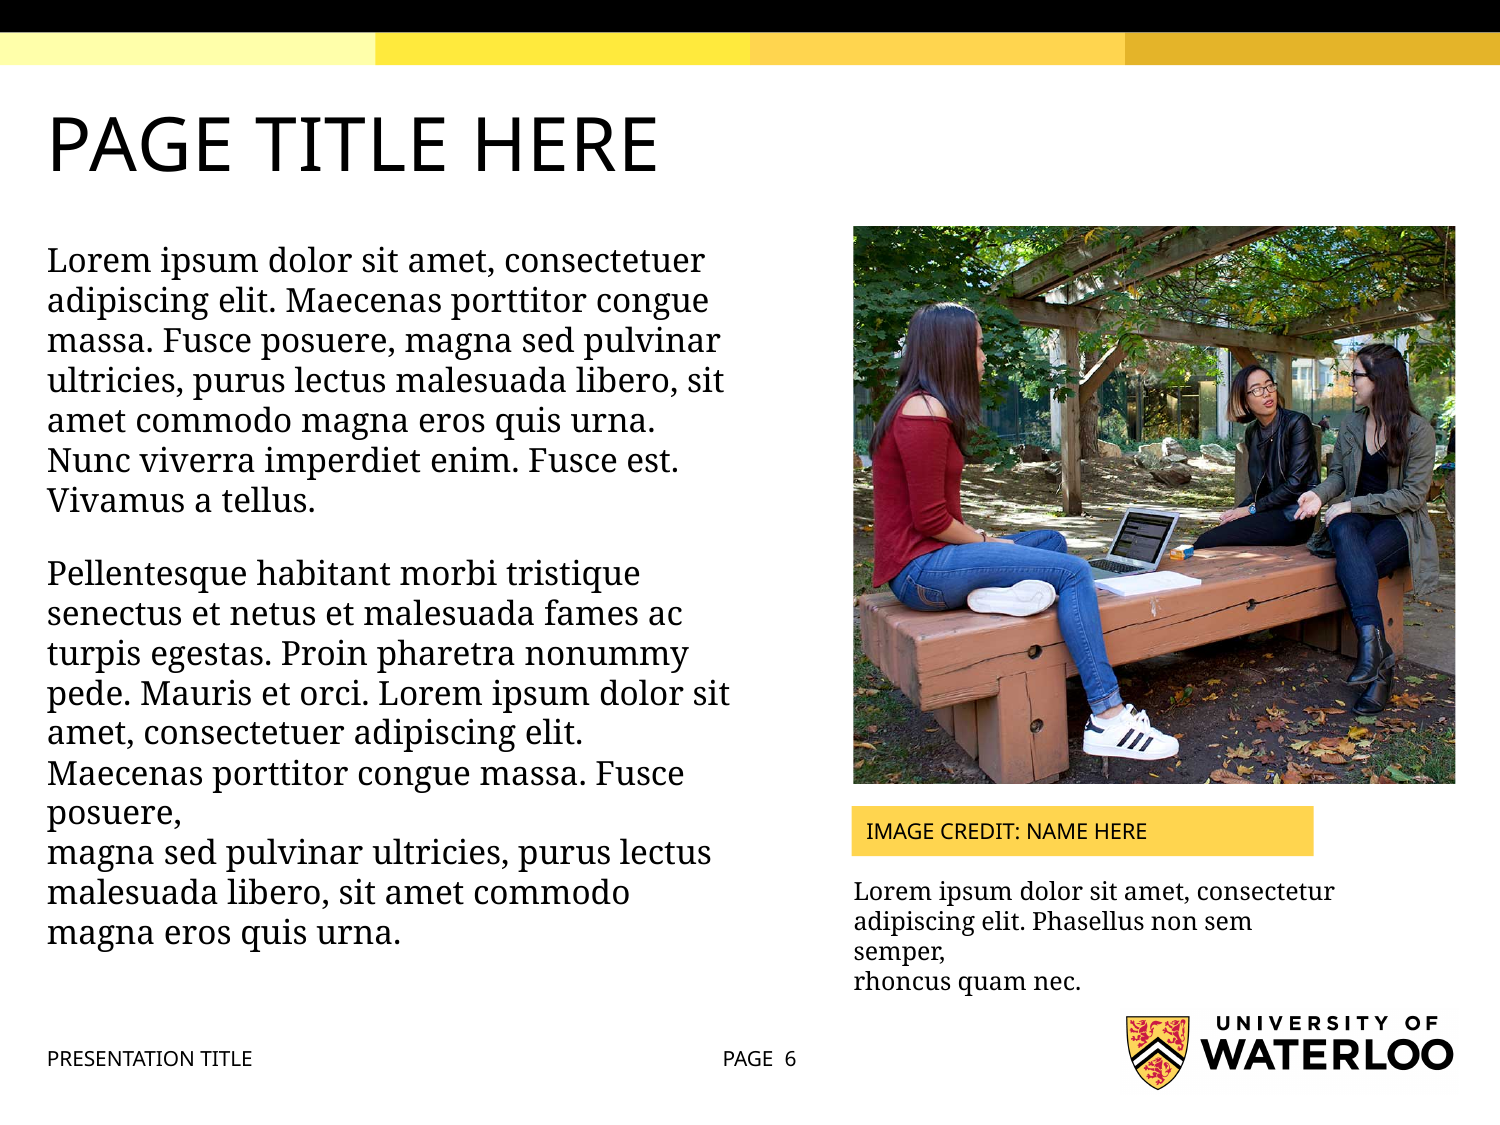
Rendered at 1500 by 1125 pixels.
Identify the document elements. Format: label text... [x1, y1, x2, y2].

footer PRESENTATION TITLE [31, 1039, 675, 1081]
text_box Lorem ipsum dolor sit amet, consectetur adipiscing elit. Phasellus non sem semper, rhoncus quam nec. [838, 868, 1352, 1003]
picture [1120, 1008, 1459, 1095]
list Lorem ipsum dolor sit amet, consectetuer adipiscing elit. Maecenas porttitor congue massa. Fusce posuere, magna sed pulvinar ultricies, purus lectus malesuada libero, sit amet commodo magna eros quis urna. Nunc viverra imperdiet enim. Fusce est. Vivamus a tellus. Pellentesque habitant morbi tristique senectus et netus et malesuada fames ac turpis egestas. Proin pharetra nonummy pede. Mauris et orci. Lorem ipsum dolor sit amet, consectetuer adipiscing elit. Maecenas porttitor congue massa. Fusce posuere, magna sed pulvinar ultricies, purus lectus malesuada libero, sit amet commodo magna eros quis urna. [31, 231, 749, 986]
picture [853, 226, 1456, 784]
title PAGE TITLE HERE [31, 71, 1456, 219]
slide_number PAGE 6 [687, 1039, 832, 1081]
text_box IMAGE CREDIT: NAME HERE [850, 805, 1315, 857]
